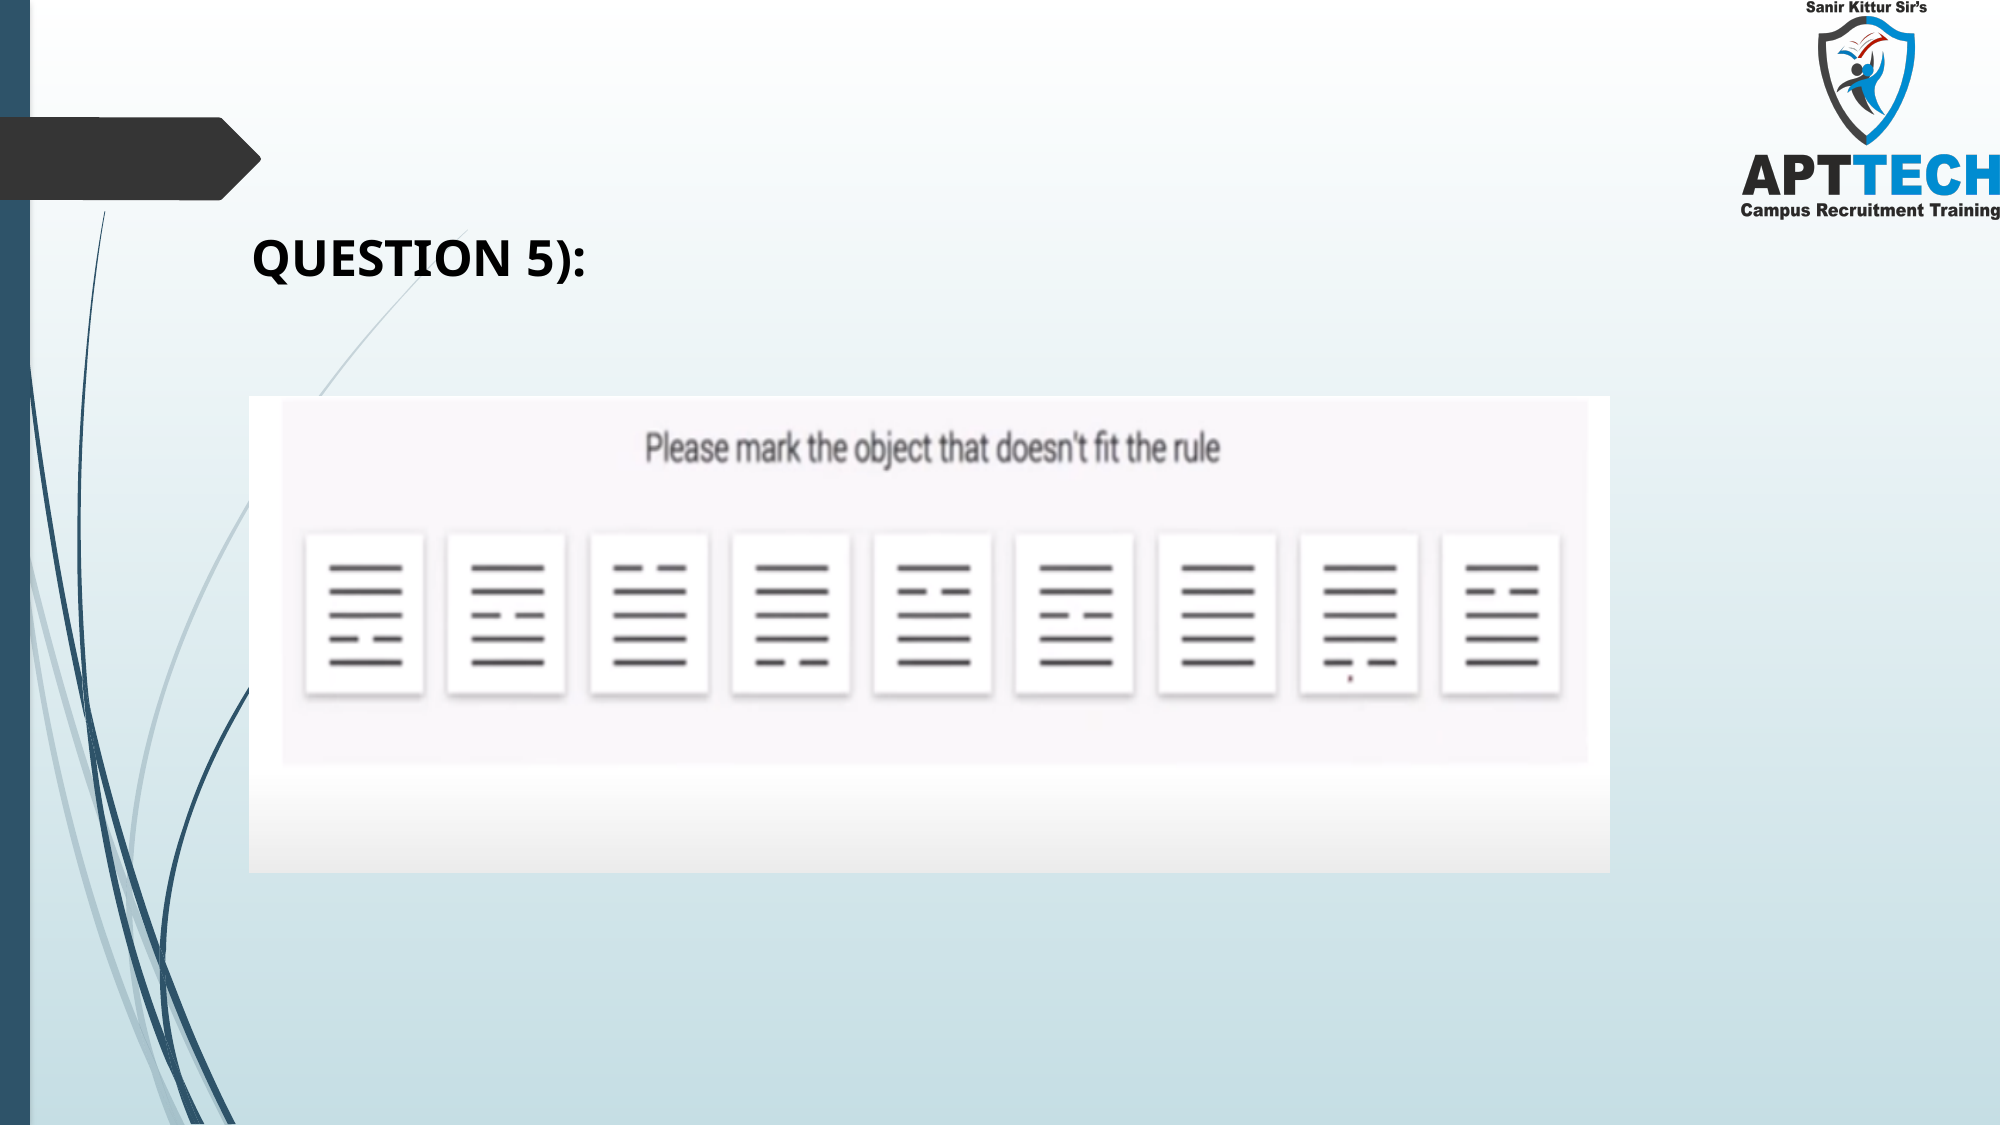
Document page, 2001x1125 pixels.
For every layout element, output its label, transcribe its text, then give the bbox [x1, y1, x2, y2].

text_box QUESTION 5): [236, 219, 602, 295]
picture [1740, 1, 2000, 220]
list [249, 395, 1610, 873]
